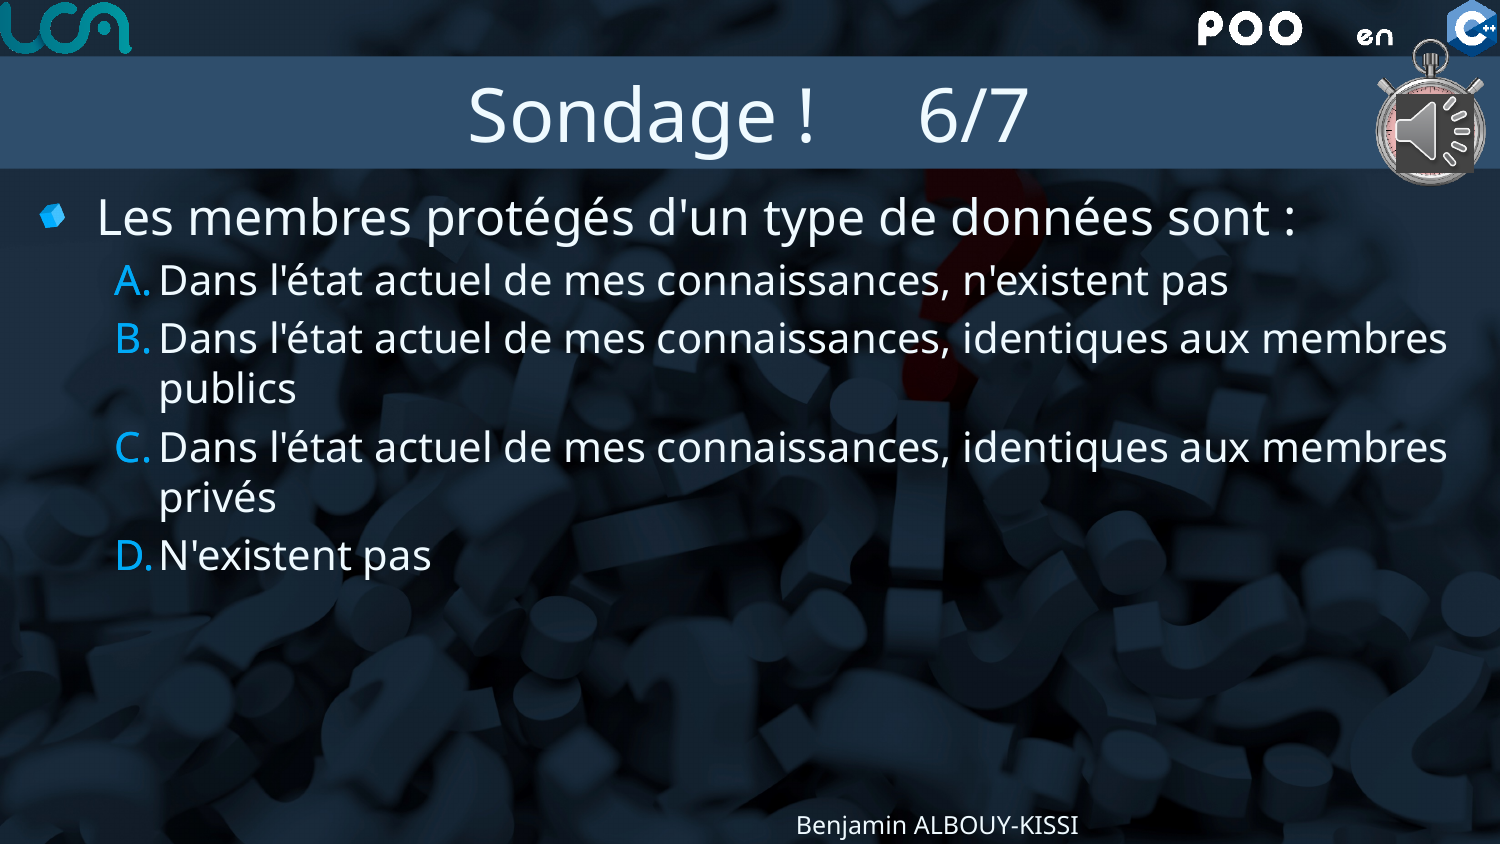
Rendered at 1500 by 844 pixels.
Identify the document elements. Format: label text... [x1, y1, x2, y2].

footer Benjamin ALBOUY-KISSI [387, 806, 1488, 844]
list Les membres protégés d'un type de données sont : Dans l'état actuel de mes connaissances, n'existent pas Dans l'état actuel de mes connaissances, identiques aux membres publics Dans l'état actuel de mes connaissances, identiques aux membres privés N'existent pas [24, 178, 1475, 807]
picture [39, 217, 44, 228]
picture [39, 203, 50, 212]
picture [53, 203, 65, 228]
picture [0, 0, 1500, 844]
title Sondage ! 6/7 [24, 56, 1363, 169]
